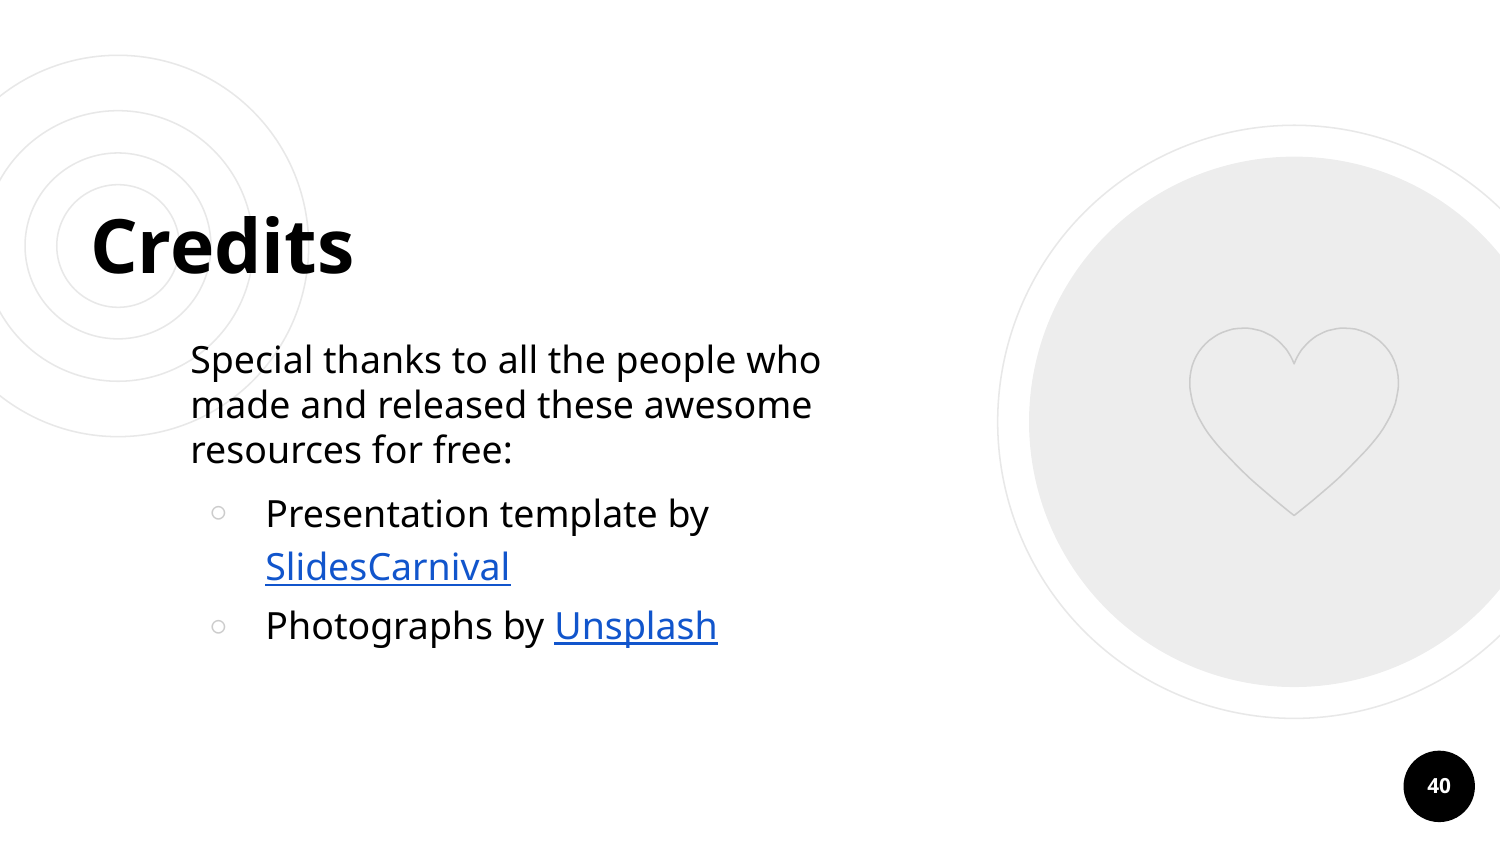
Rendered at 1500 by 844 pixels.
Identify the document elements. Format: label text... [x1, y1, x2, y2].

title Credits [75, 191, 932, 304]
slide_number 40 [1403, 750, 1475, 823]
list Special thanks to all the people who made and released these awesome resources for free: Presentation template by SlidesCarnival Photographs by Unsplash [175, 321, 932, 751]
